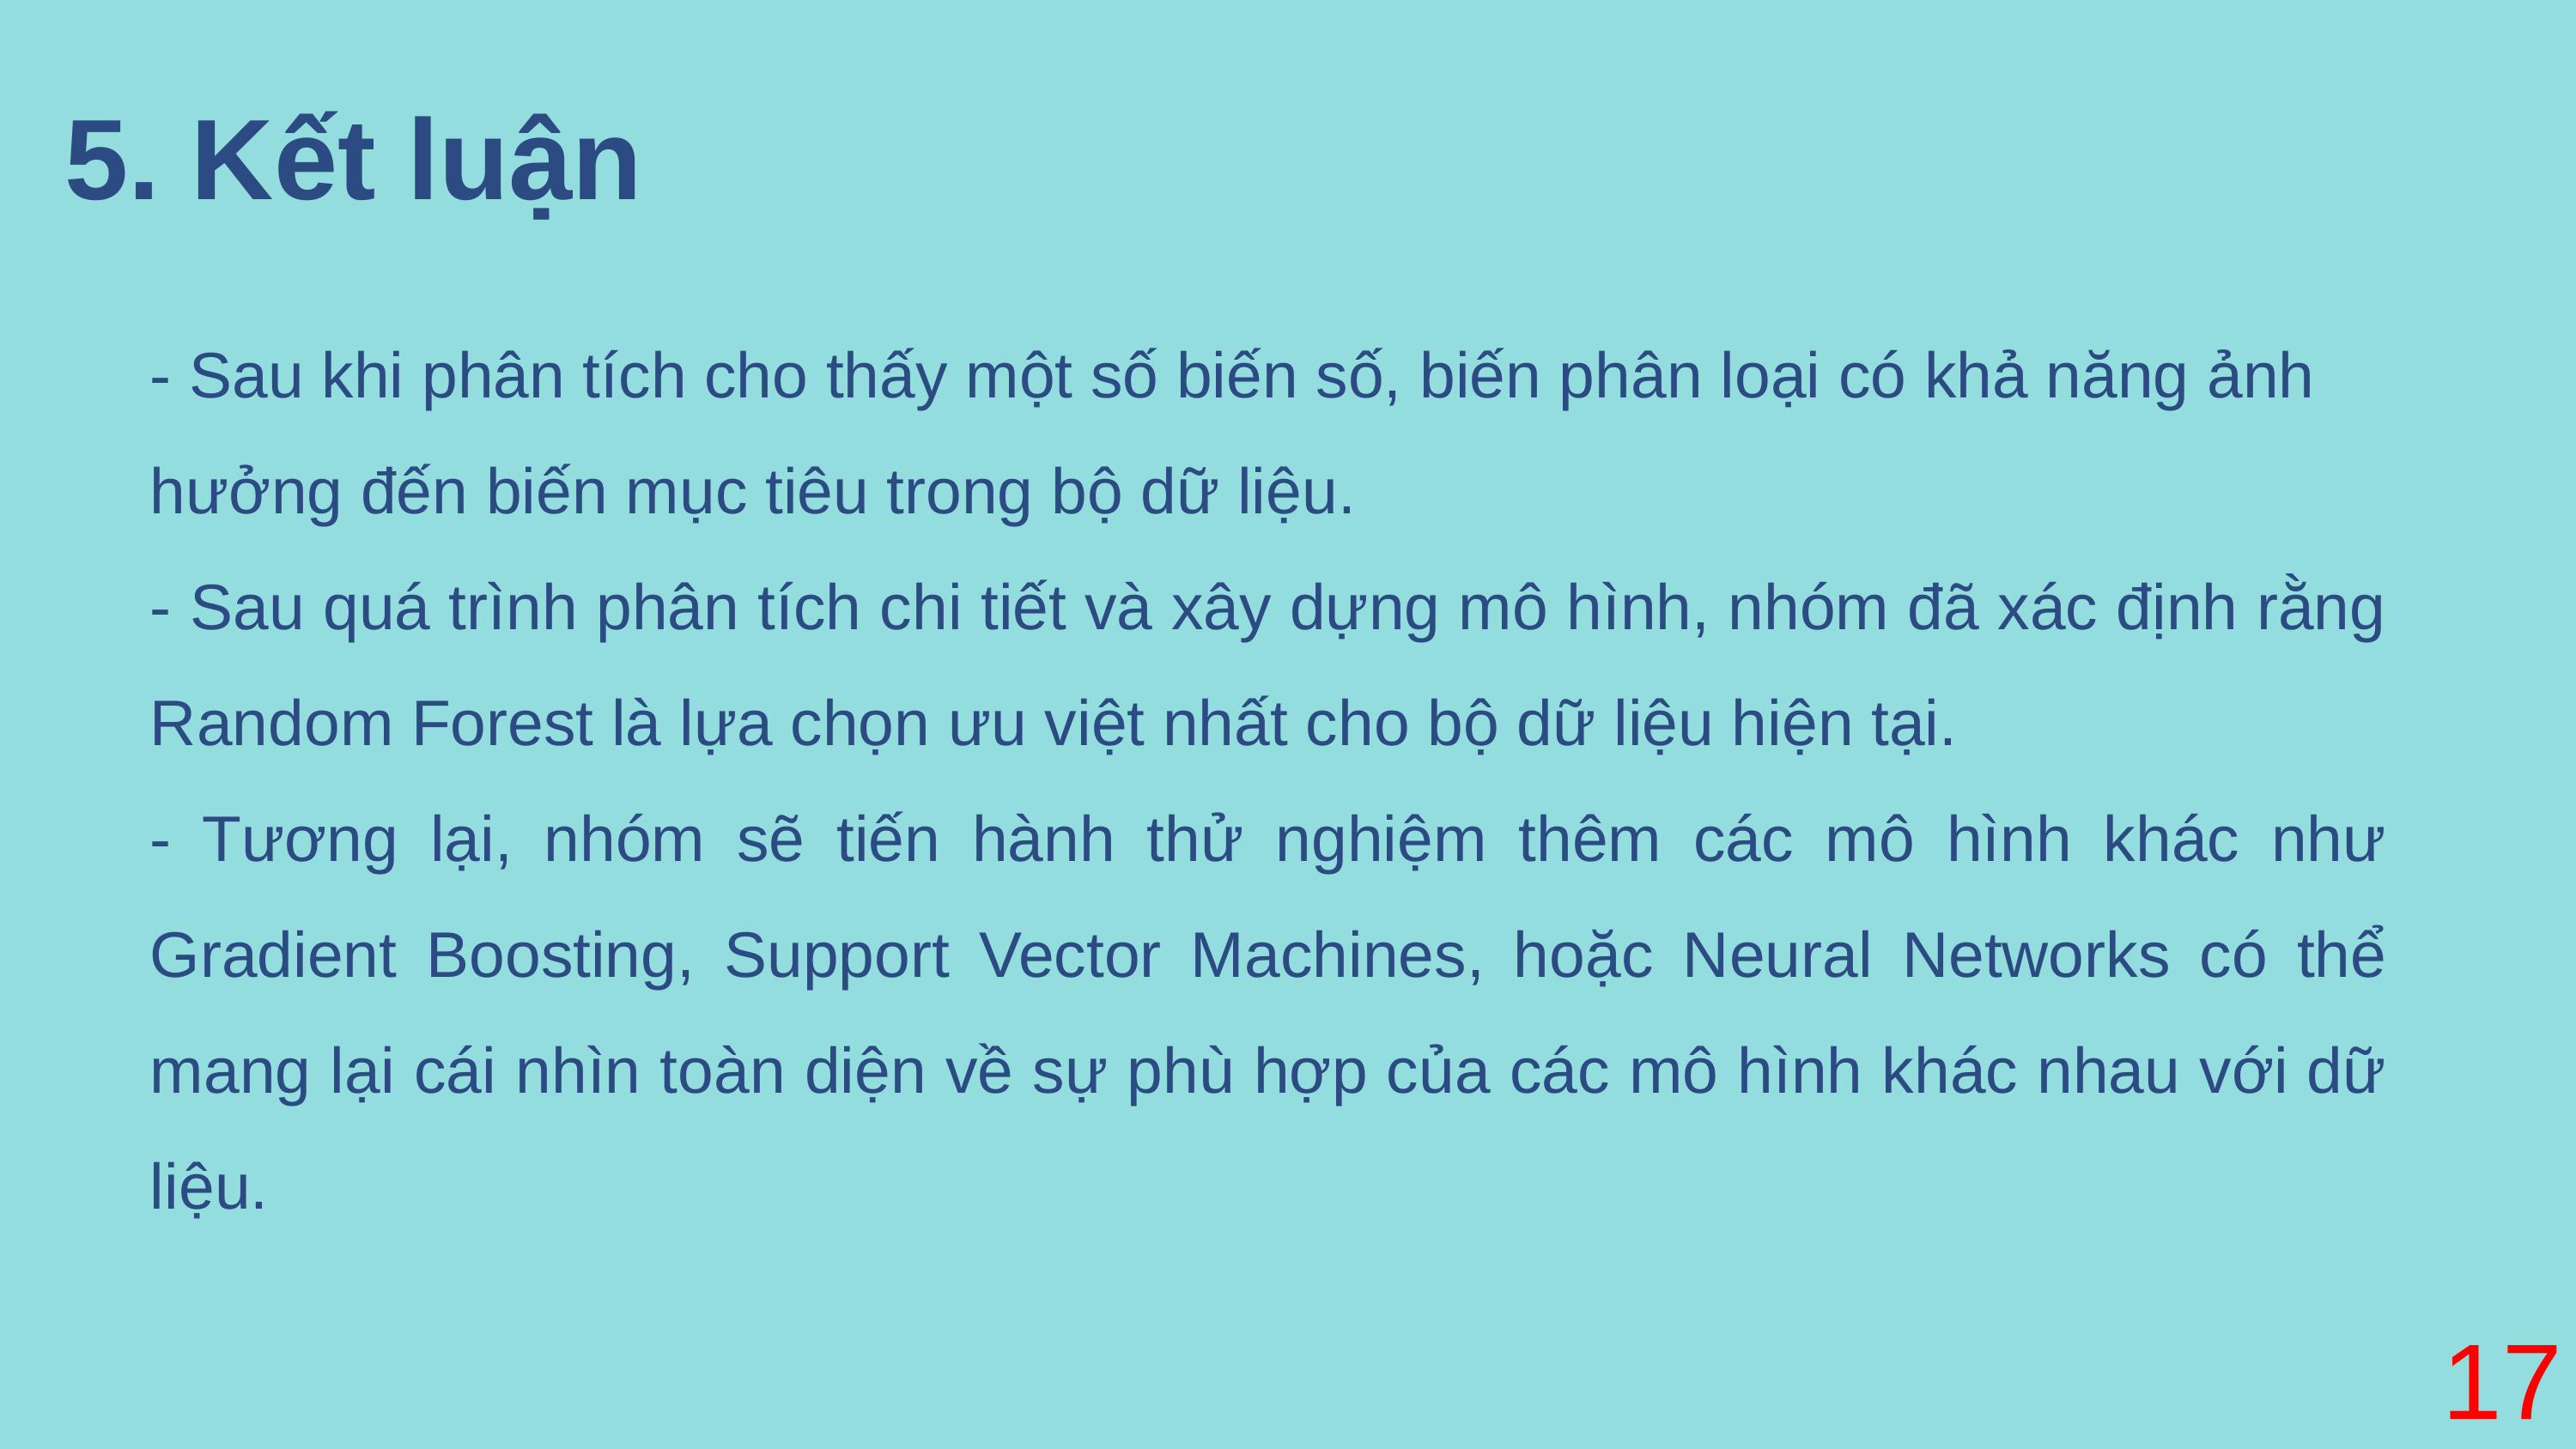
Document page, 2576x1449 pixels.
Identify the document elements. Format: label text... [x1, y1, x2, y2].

text_box 17 [2430, 1305, 2575, 1447]
text_box 5. Kết luận [64, 101, 752, 222]
text_box - Sau khi phân tích cho thấy một số biến số, biến phân loại có khả năng ảnh hưởng đến biến mục tiêu trong bộ dữ liệu. - Sau quá trình phân tích chi tiết và xây dựng mô hình, nhóm đã xác định rằng Random Forest là lựa chọn ưu việt nhất cho bộ dữ liệu hiện tại. - Tương lại, nhóm sẽ tiến hành thử nghiệm thêm các mô hình khác như Gradient Boosting, Support Vector Machines, hoặc Neural Networks có thể mang lại cái nhìn toàn diện về sự phù hợp của các mô hình khác nhau với dữ liệu. [149, 294, 2389, 1403]
